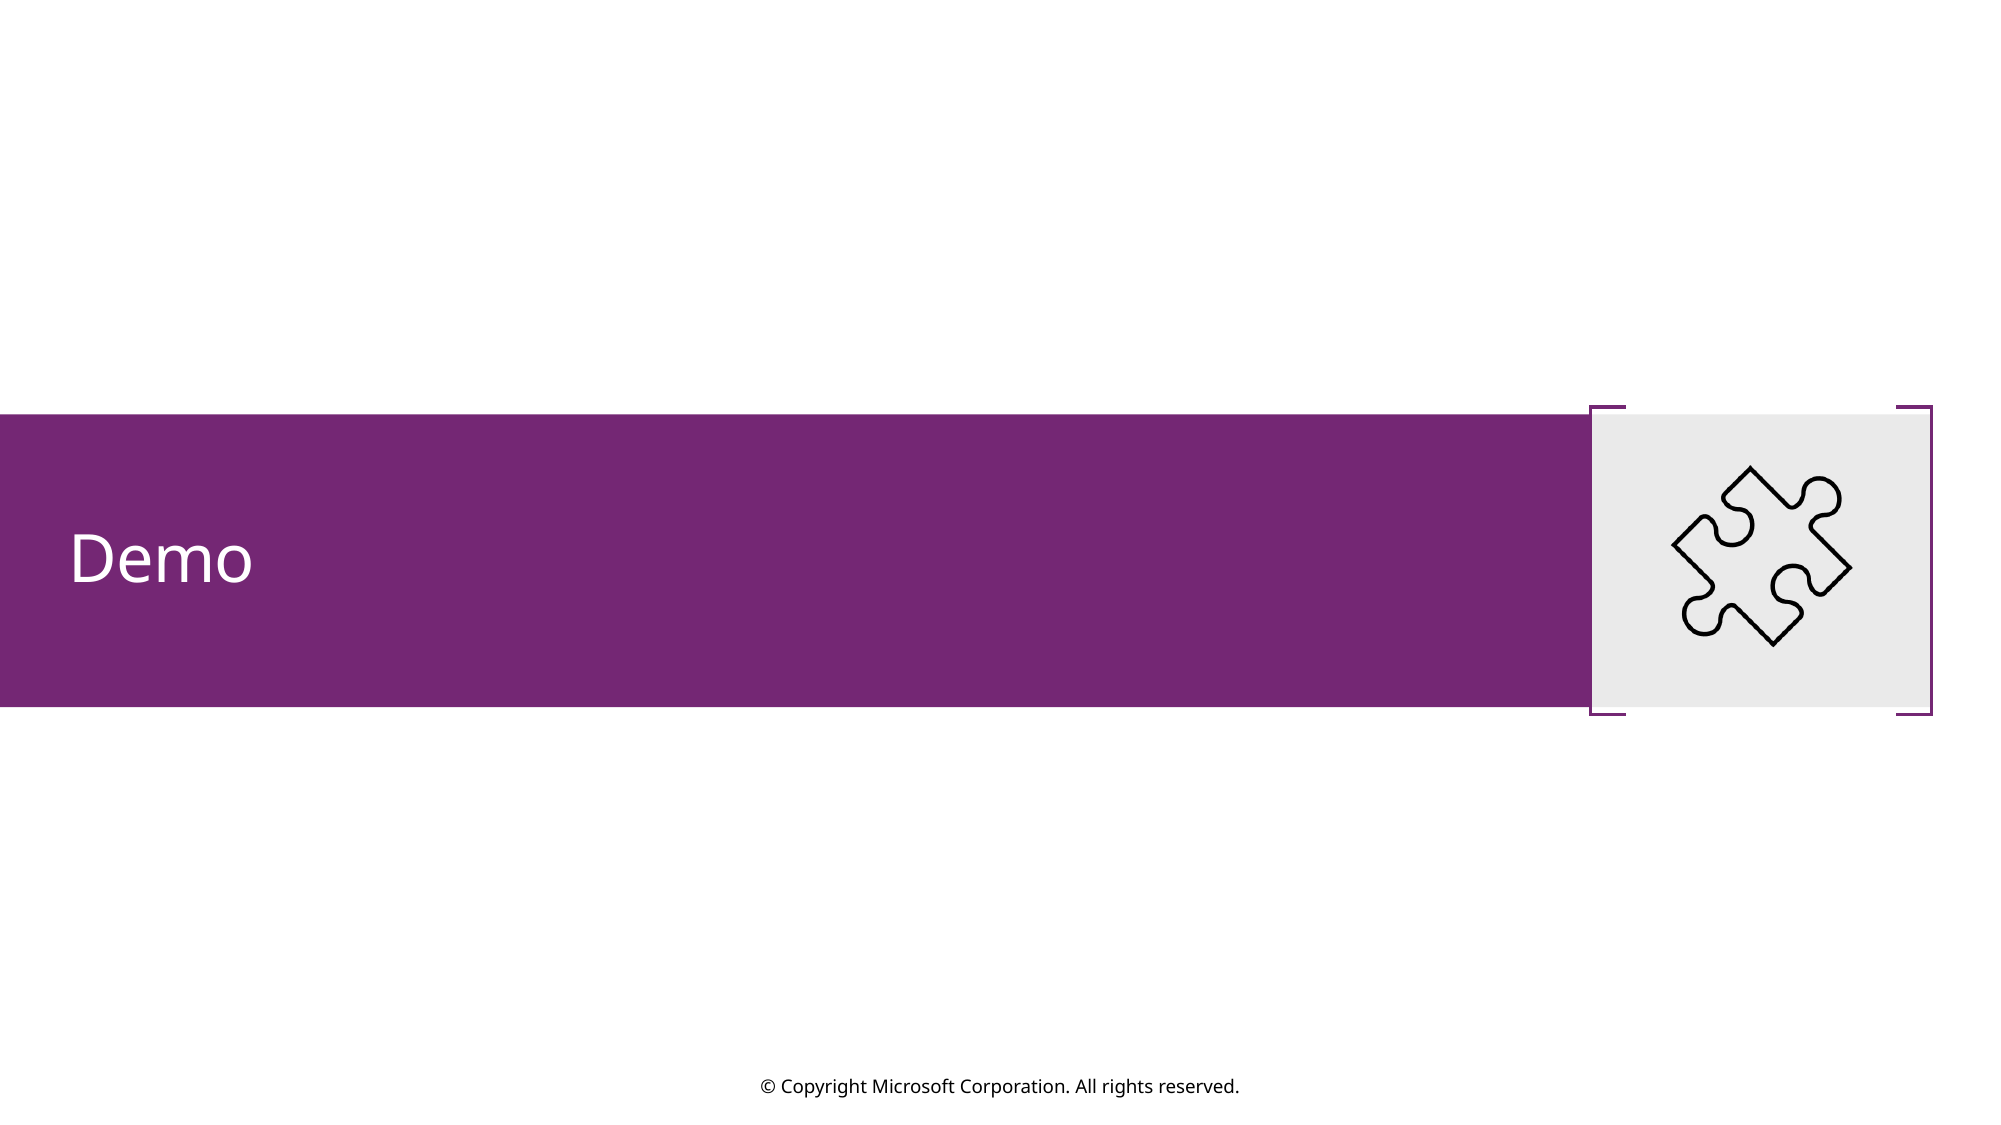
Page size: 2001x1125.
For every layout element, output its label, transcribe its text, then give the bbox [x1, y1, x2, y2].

title Demo [68, 414, 1577, 708]
picture [1656, 455, 1867, 667]
